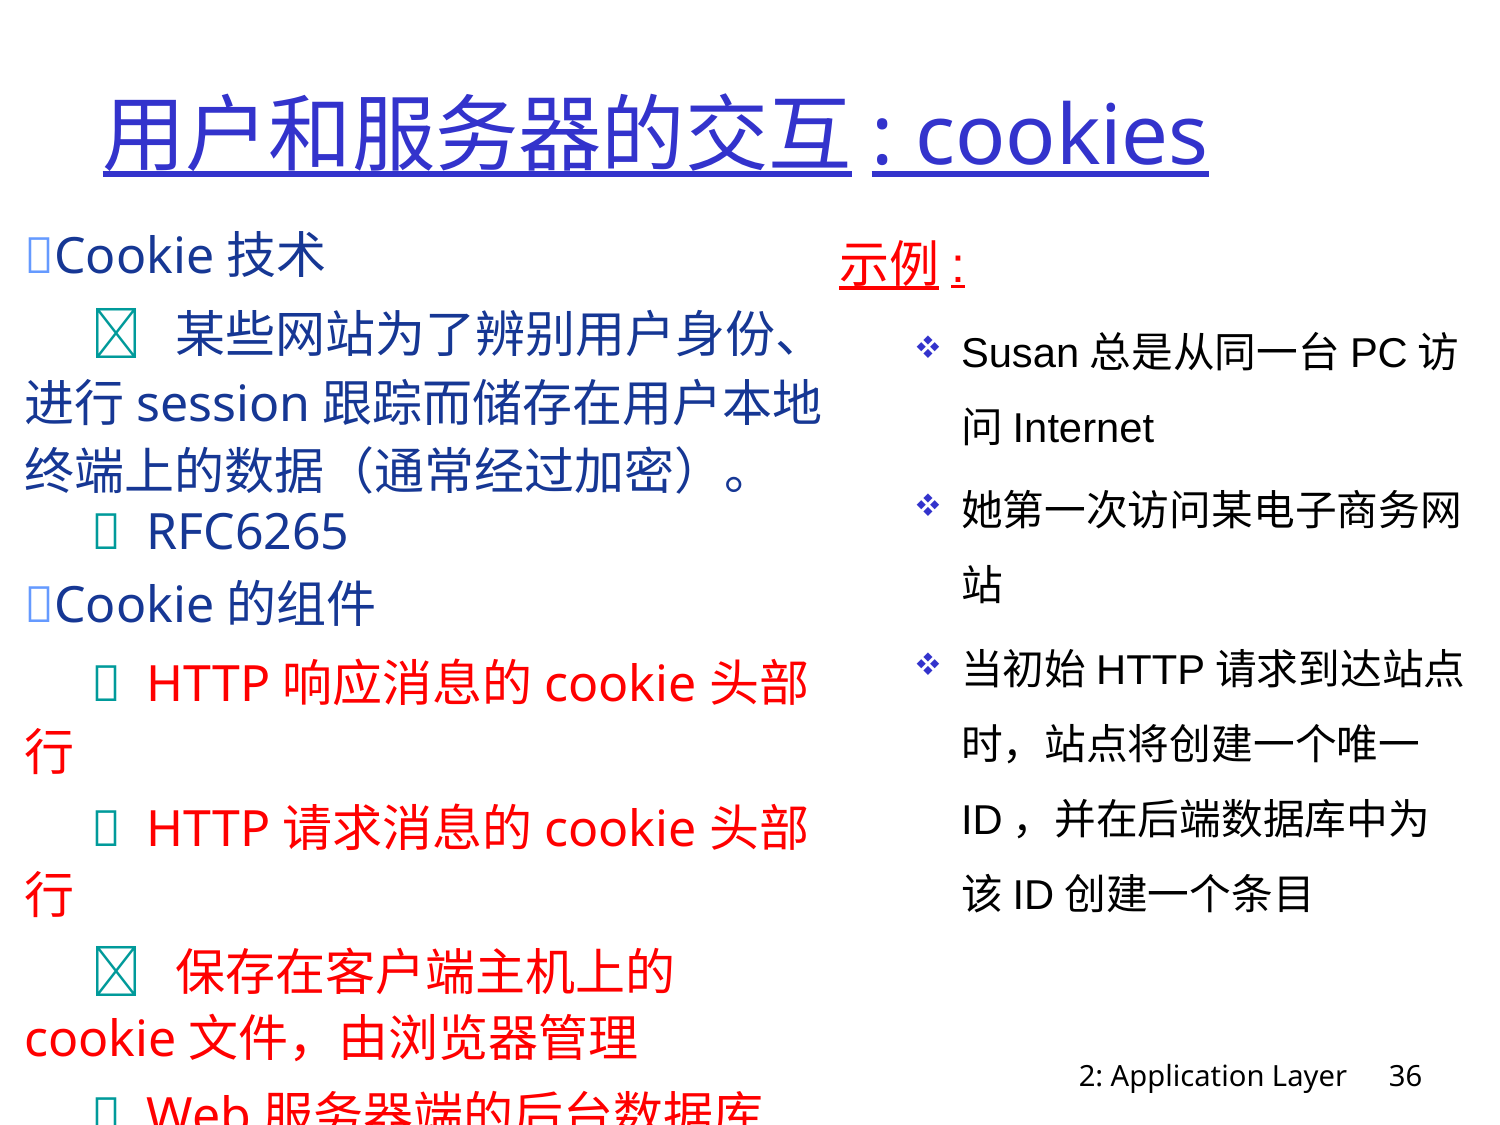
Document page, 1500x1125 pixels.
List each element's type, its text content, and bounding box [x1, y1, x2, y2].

slide_number 36 [1362, 1049, 1438, 1125]
text_box Cookie技术  某些网站为了辨别用户身份、进行session跟踪而储存在用户本地终端上的数据（通常经过加密）。  RFC6265 Cookie的组件  HTTP响应消息的cookie头部行  HTTP请求消息的cookie头部行  保存在客户端主机上的cookie文件，由浏览器管理  Web服务器端的后台数据库 [9, 197, 842, 1125]
footer 2: Application Layer [887, 1049, 1362, 1125]
title 用户和服务器的交互: cookies [87, 37, 1363, 224]
list 示例: Susan总是从同一台PC访问Internet 她第一次访问某电子商务网站 当初始HTTP请求到达站点时，站点将创建一个唯一ID，并在后端数据库中为该ID创建一个条目 [842, 224, 1483, 988]
